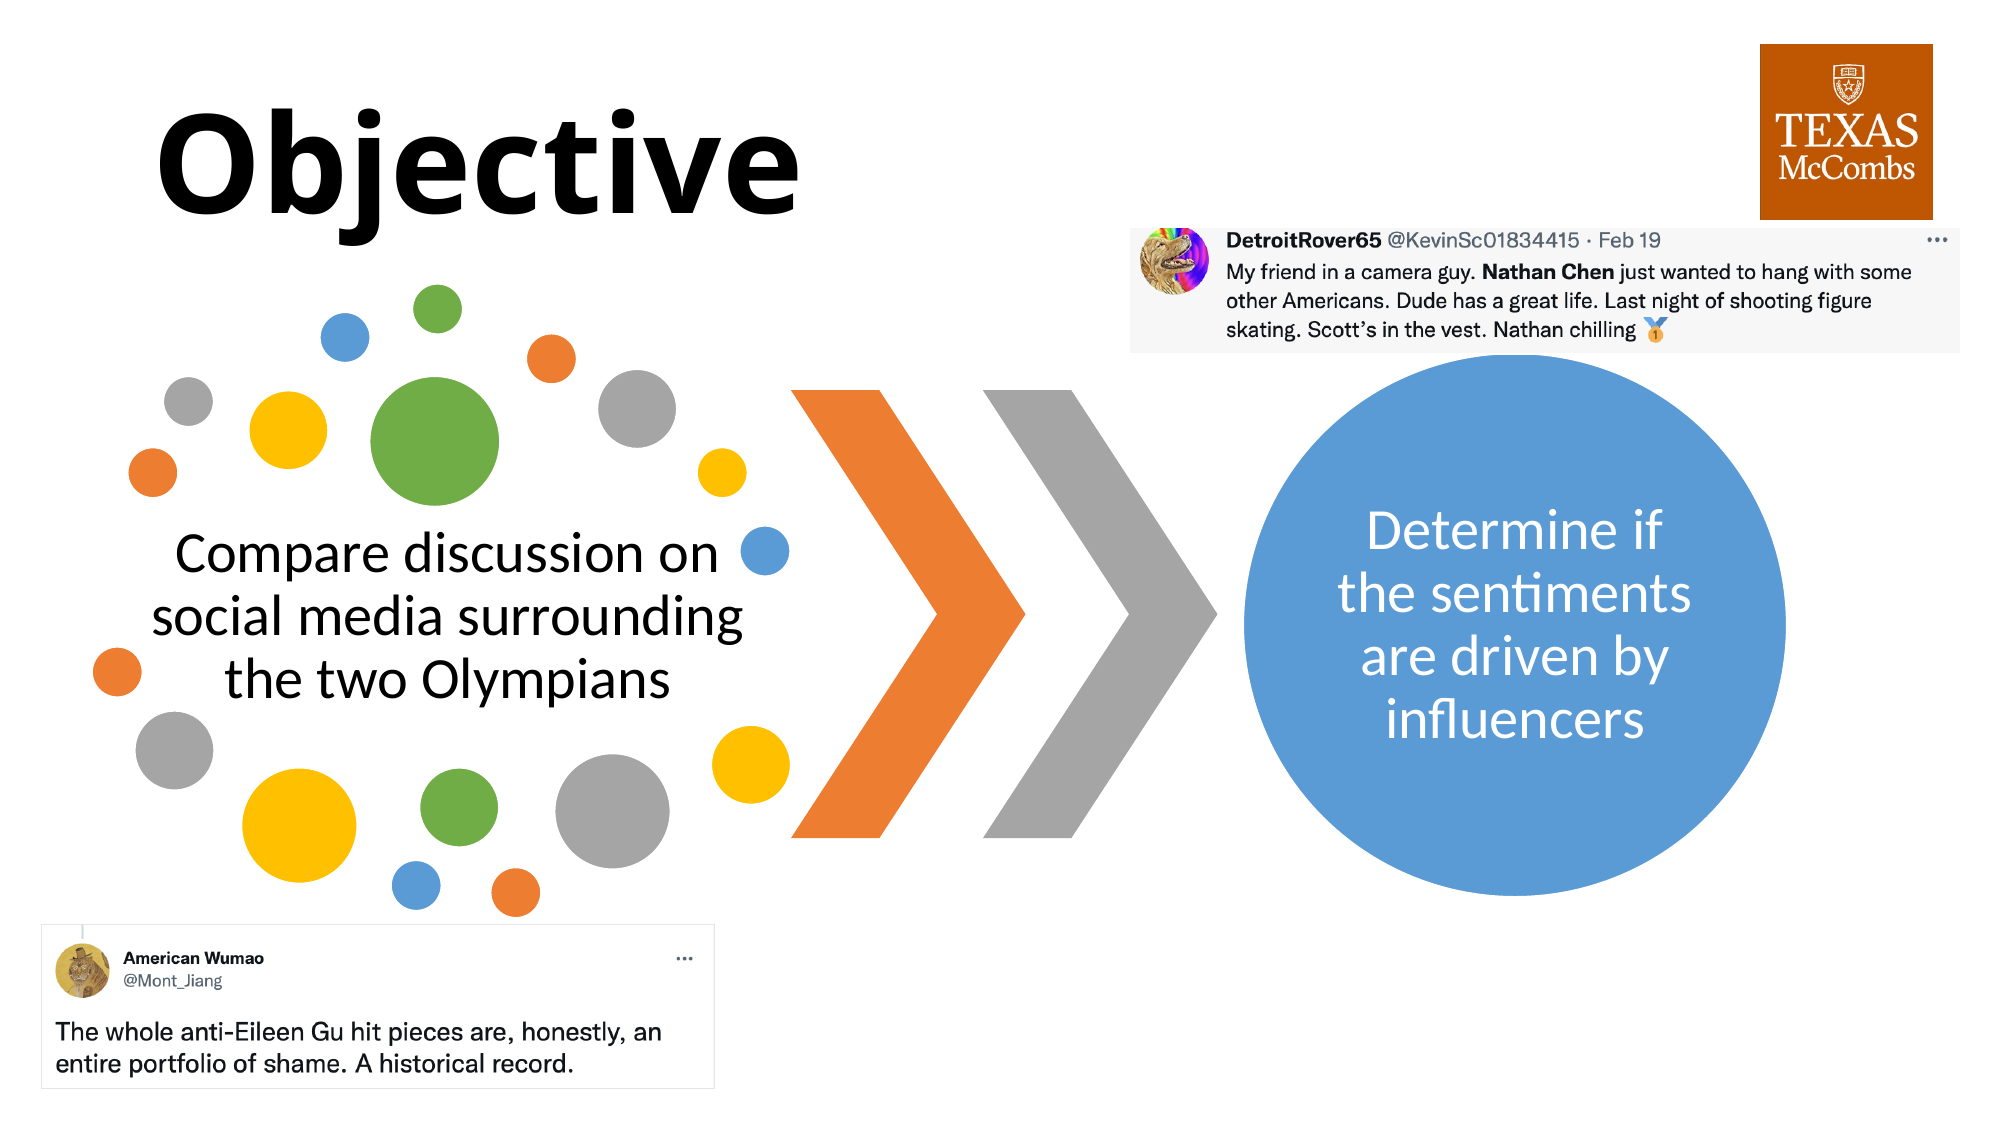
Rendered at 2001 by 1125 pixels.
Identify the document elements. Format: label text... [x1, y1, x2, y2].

picture [1129, 227, 1961, 354]
picture [41, 924, 715, 1089]
picture [1760, 44, 1933, 221]
title Objective [137, 59, 1863, 277]
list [41, 277, 1863, 925]
